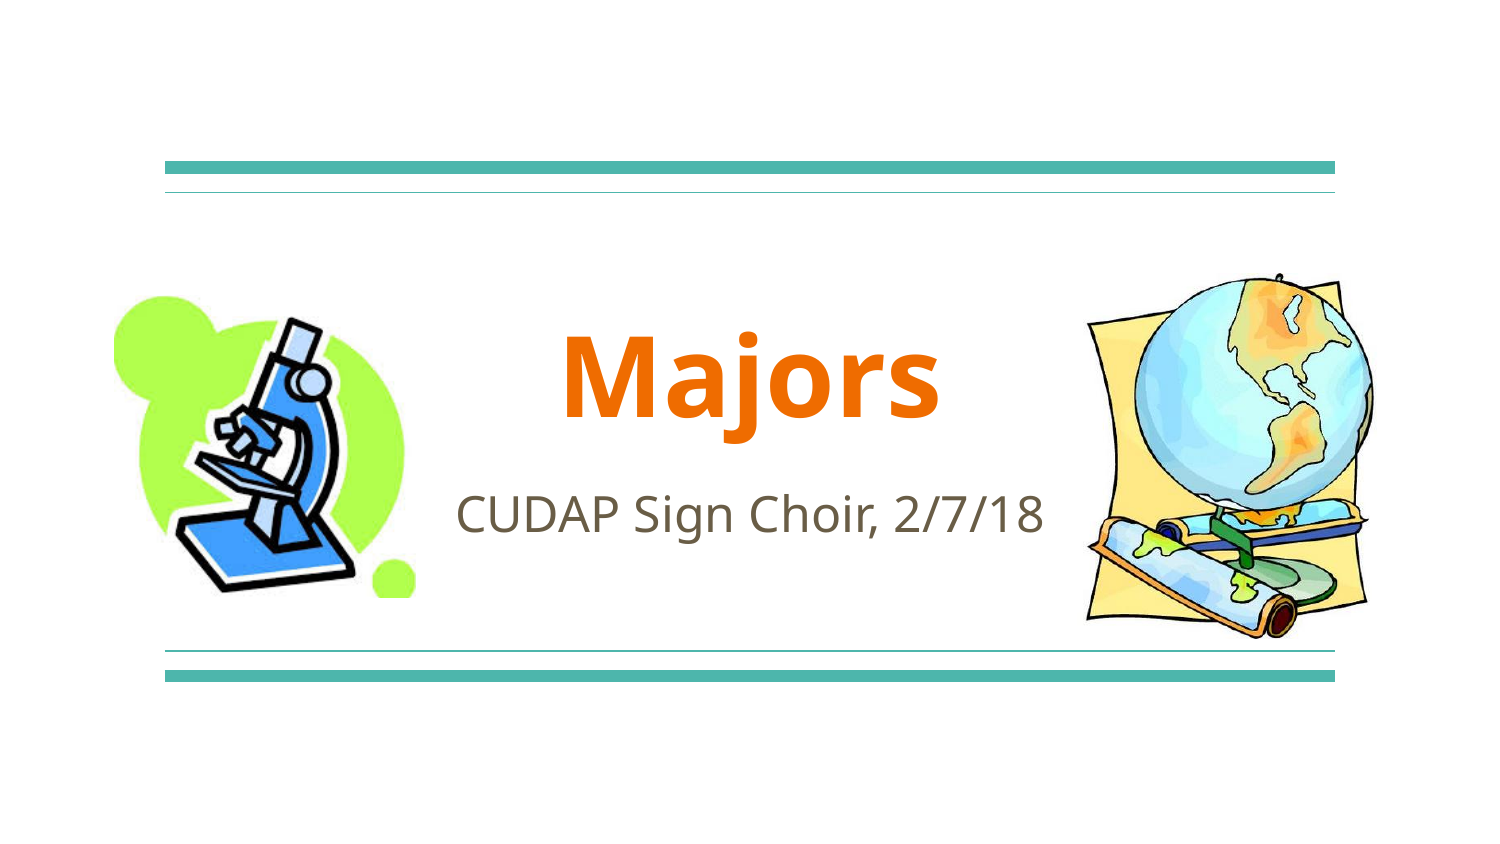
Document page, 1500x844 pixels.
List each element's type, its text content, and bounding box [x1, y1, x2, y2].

subtitle CUDAP Sign Choir, 2/7/18 [421, 467, 1063, 598]
title Majors [164, 287, 1063, 456]
picture [114, 295, 416, 598]
picture [1069, 272, 1394, 639]
